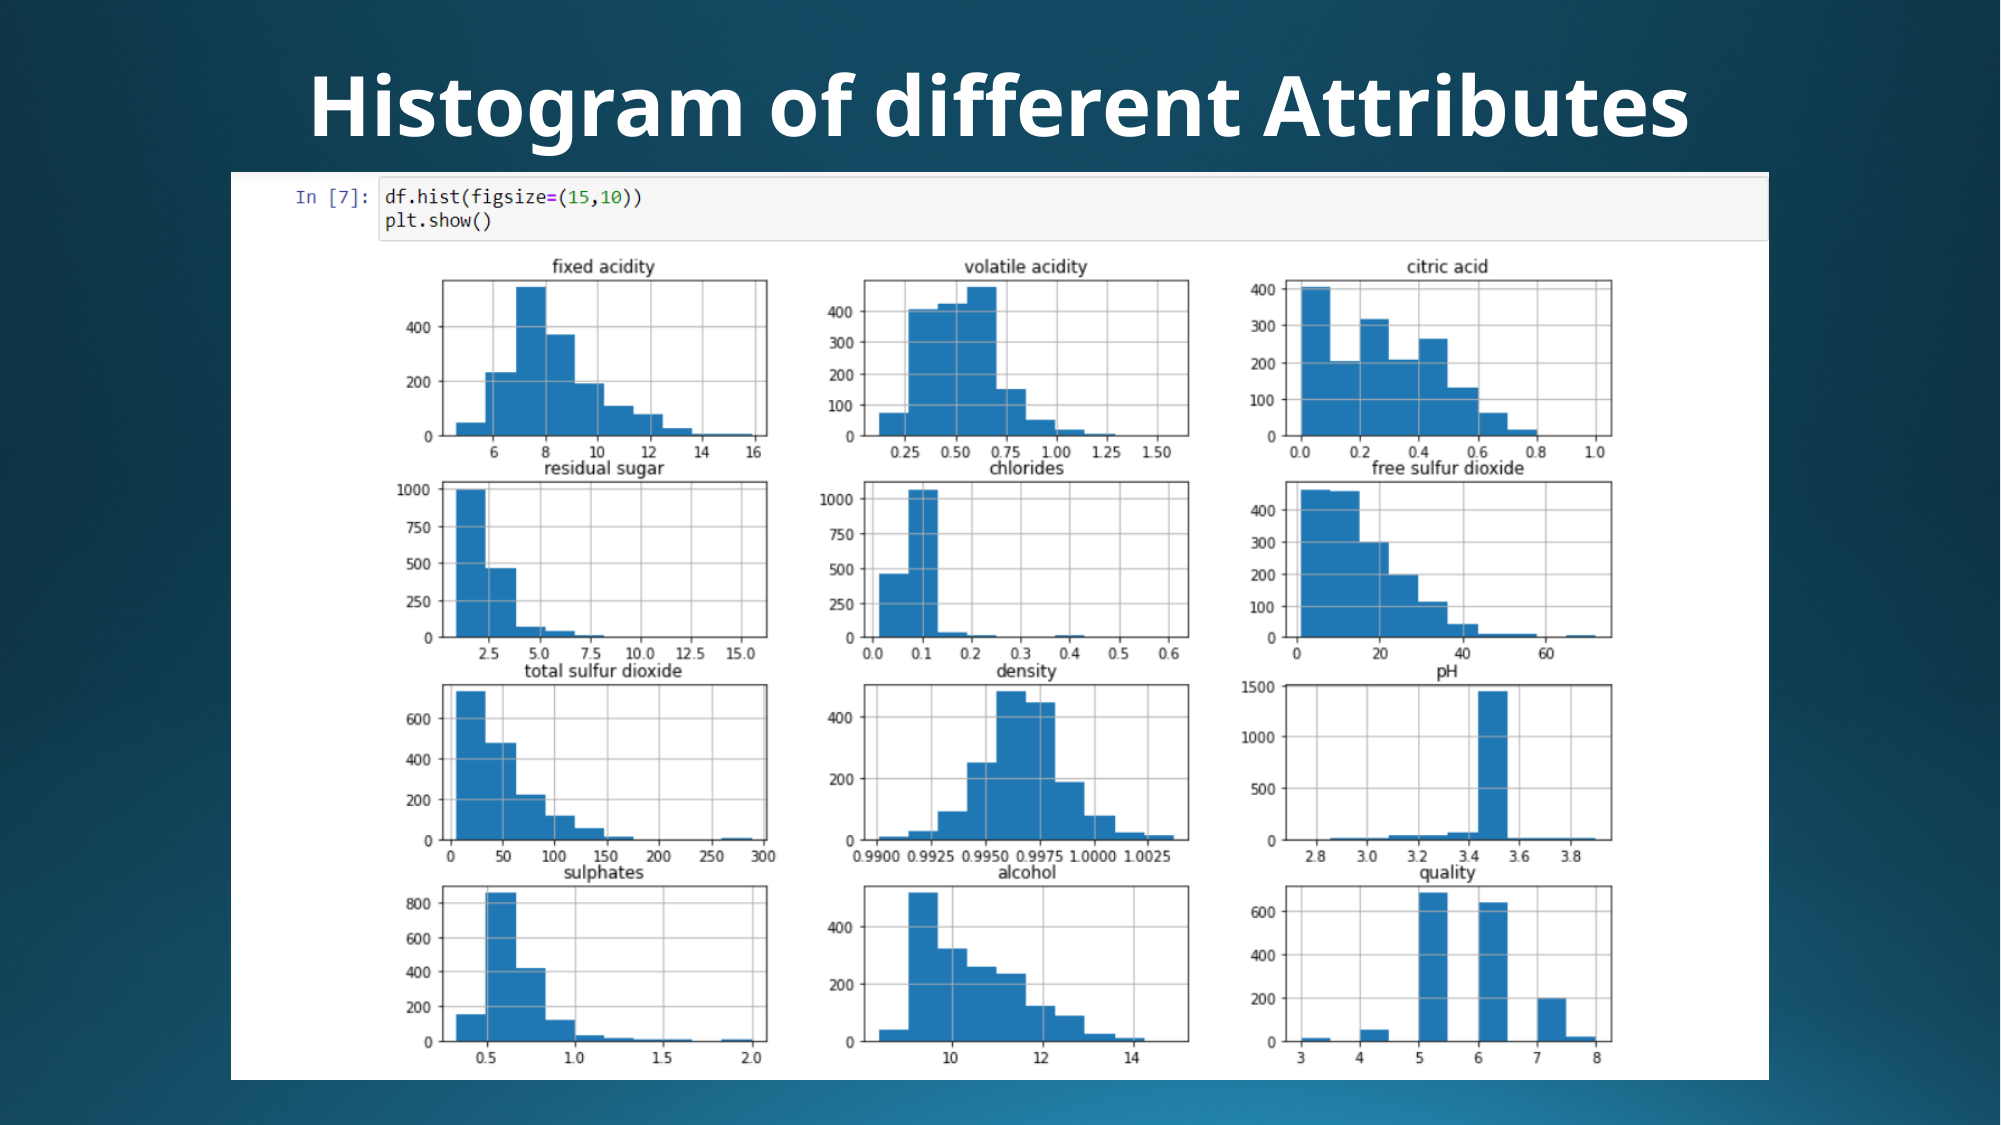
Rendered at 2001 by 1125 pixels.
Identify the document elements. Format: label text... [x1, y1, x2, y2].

picture [0, 0, 2001, 1125]
title Histogram of different Attributes [137, 14, 1863, 198]
